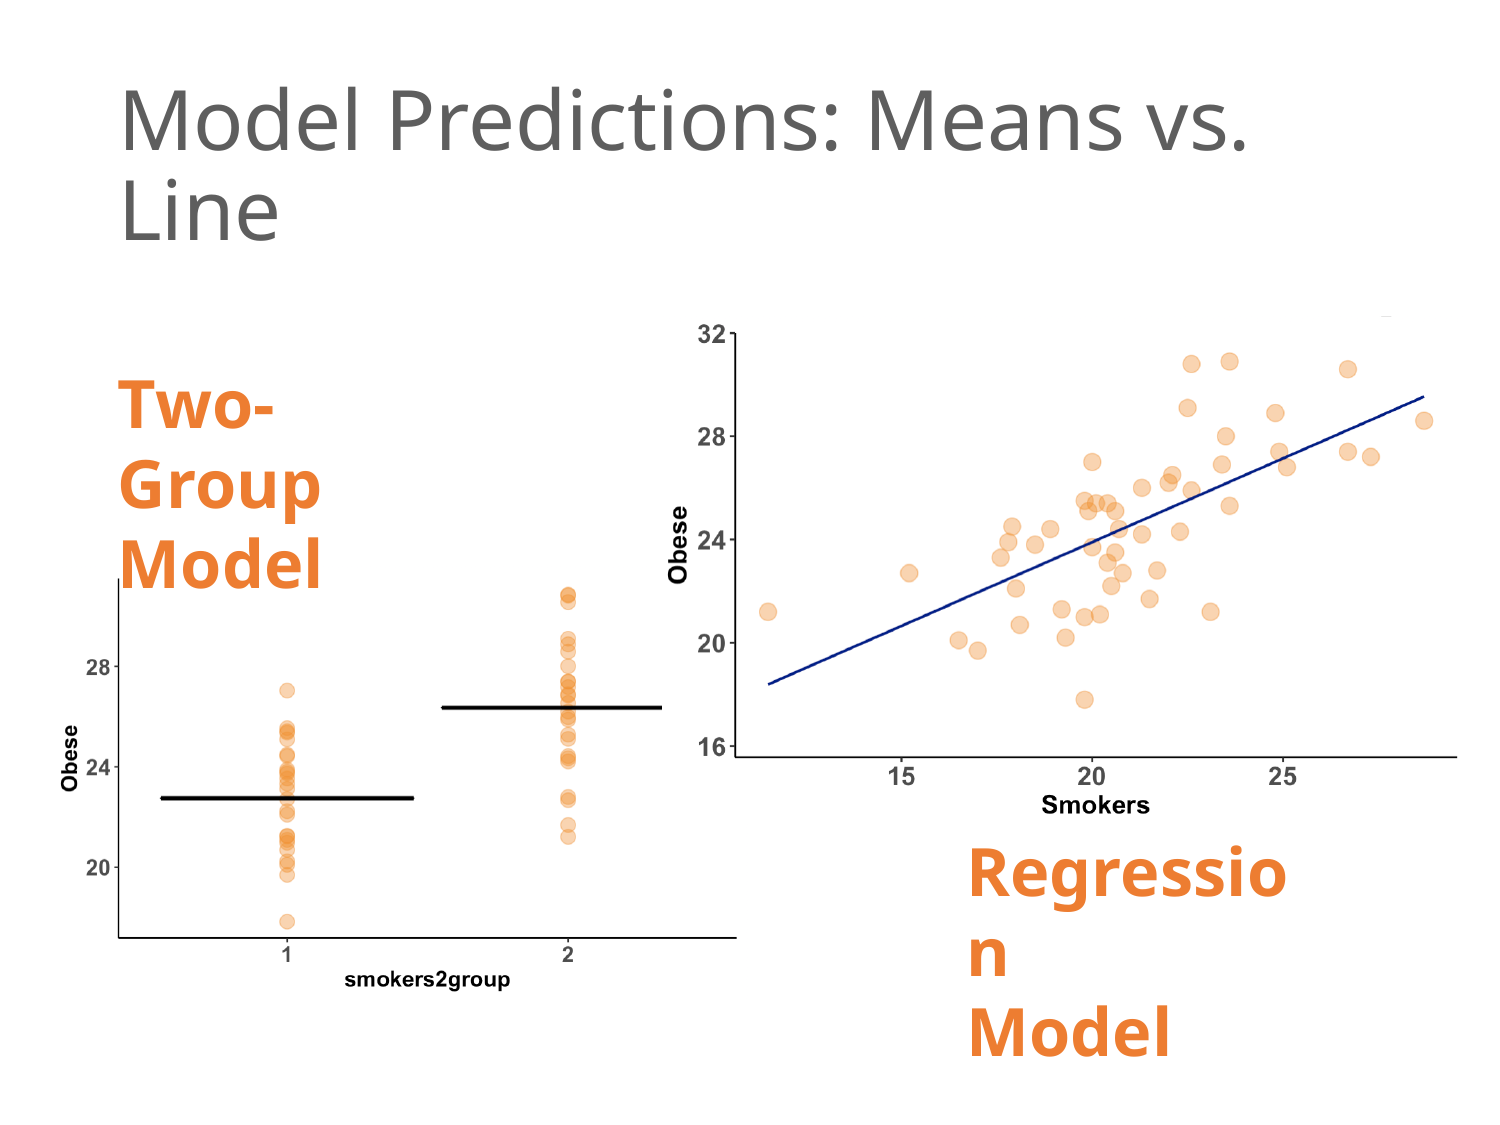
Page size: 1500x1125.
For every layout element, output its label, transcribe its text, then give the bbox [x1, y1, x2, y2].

text_box Regression Model [951, 823, 1322, 1078]
picture [57, 316, 1464, 1000]
title Model Predictions: Means vs. Line [103, 59, 1397, 278]
text_box Two-Group Model [103, 354, 430, 562]
